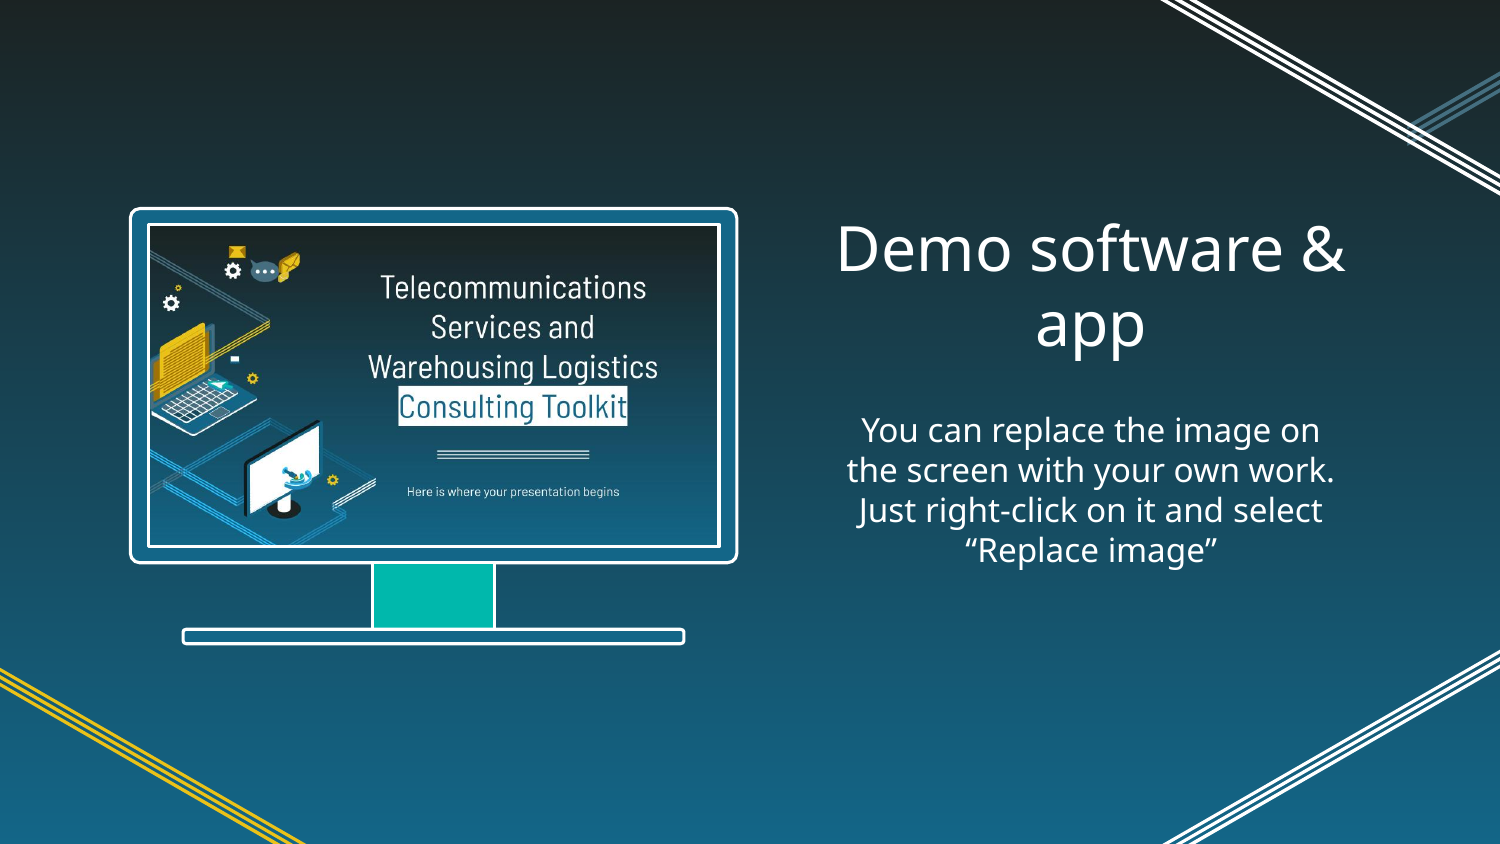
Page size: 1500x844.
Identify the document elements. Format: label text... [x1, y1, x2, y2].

title Demo software & app [813, 252, 1370, 374]
subtitle You can replace the image on the screen with your own work. Just right-click on it and select “Replace image” [829, 394, 1354, 592]
picture [149, 225, 718, 546]
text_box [130, 208, 738, 644]
